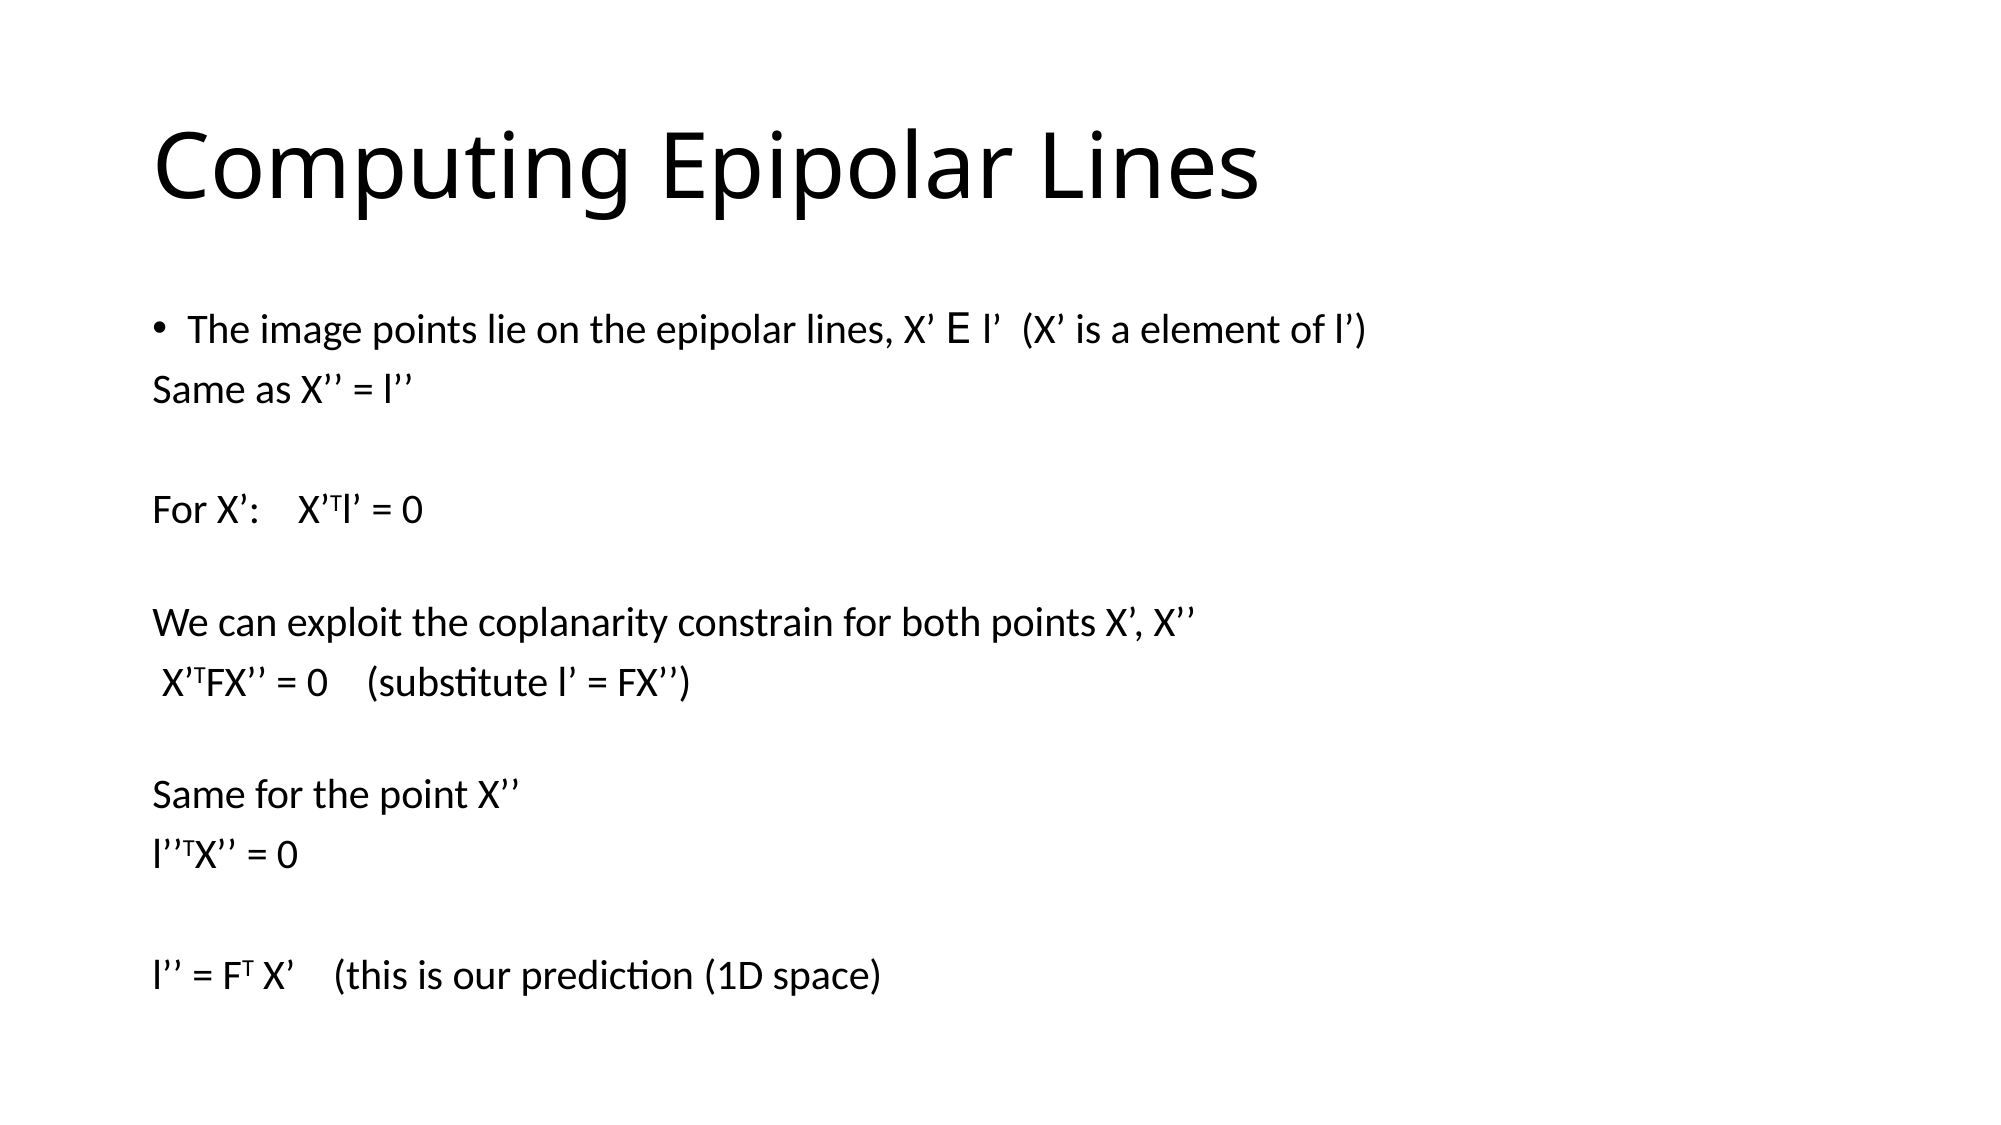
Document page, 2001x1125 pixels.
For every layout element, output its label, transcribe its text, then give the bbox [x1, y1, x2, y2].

title Computing Epipolar Lines [137, 59, 1863, 278]
list The image points lie on the epipolar lines, X’ ꓰ l’ (X’ is a element of l’) Same as X’’ = l’’ For X’: X’Tl’ = 0 We can exploit the coplanarity constrain for both points X’, X’’ X’TFX’’ = 0 (substitute l’ = FX’’) Same for the point X’’ l’’TX’’ = 0 l’’ = FT X’ (this is our prediction (1D space) [137, 299, 1863, 1014]
